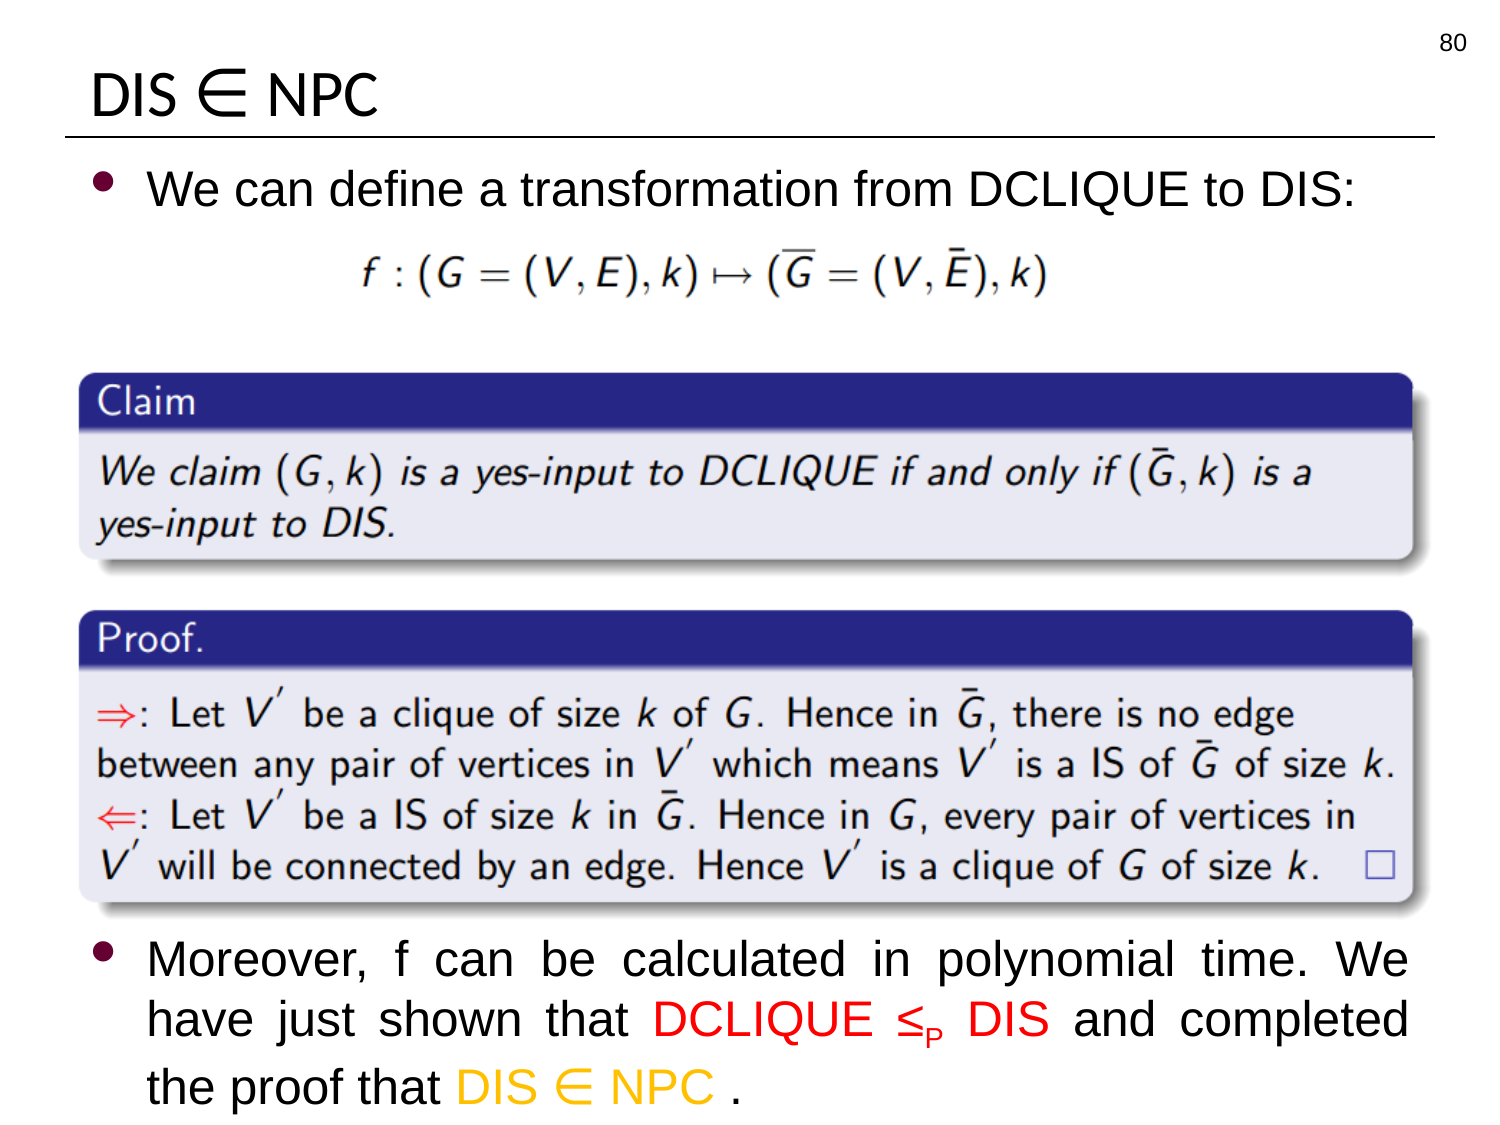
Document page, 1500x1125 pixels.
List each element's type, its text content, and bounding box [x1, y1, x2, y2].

text_box We can define a transformation from DCLIQUE to DIS: Moreover, f can be calculated in polynomial time. We have just shown that DCLIQUE ≤P DIS and completed the proof that DIS ∈ NPC . [74, 148, 1425, 219]
picture [75, 219, 1448, 934]
title DIS ∈ NPC [75, 20, 1425, 138]
slide_number 80 [1131, 18, 1483, 62]
text_box We can define a transformation from DCLIQUE to DIS: Moreover, f can be calculated in polynomial time. We have just shown that DCLIQUE ≤P DIS and completed the proof that DIS ∈ NPC . [74, 940, 1425, 1106]
